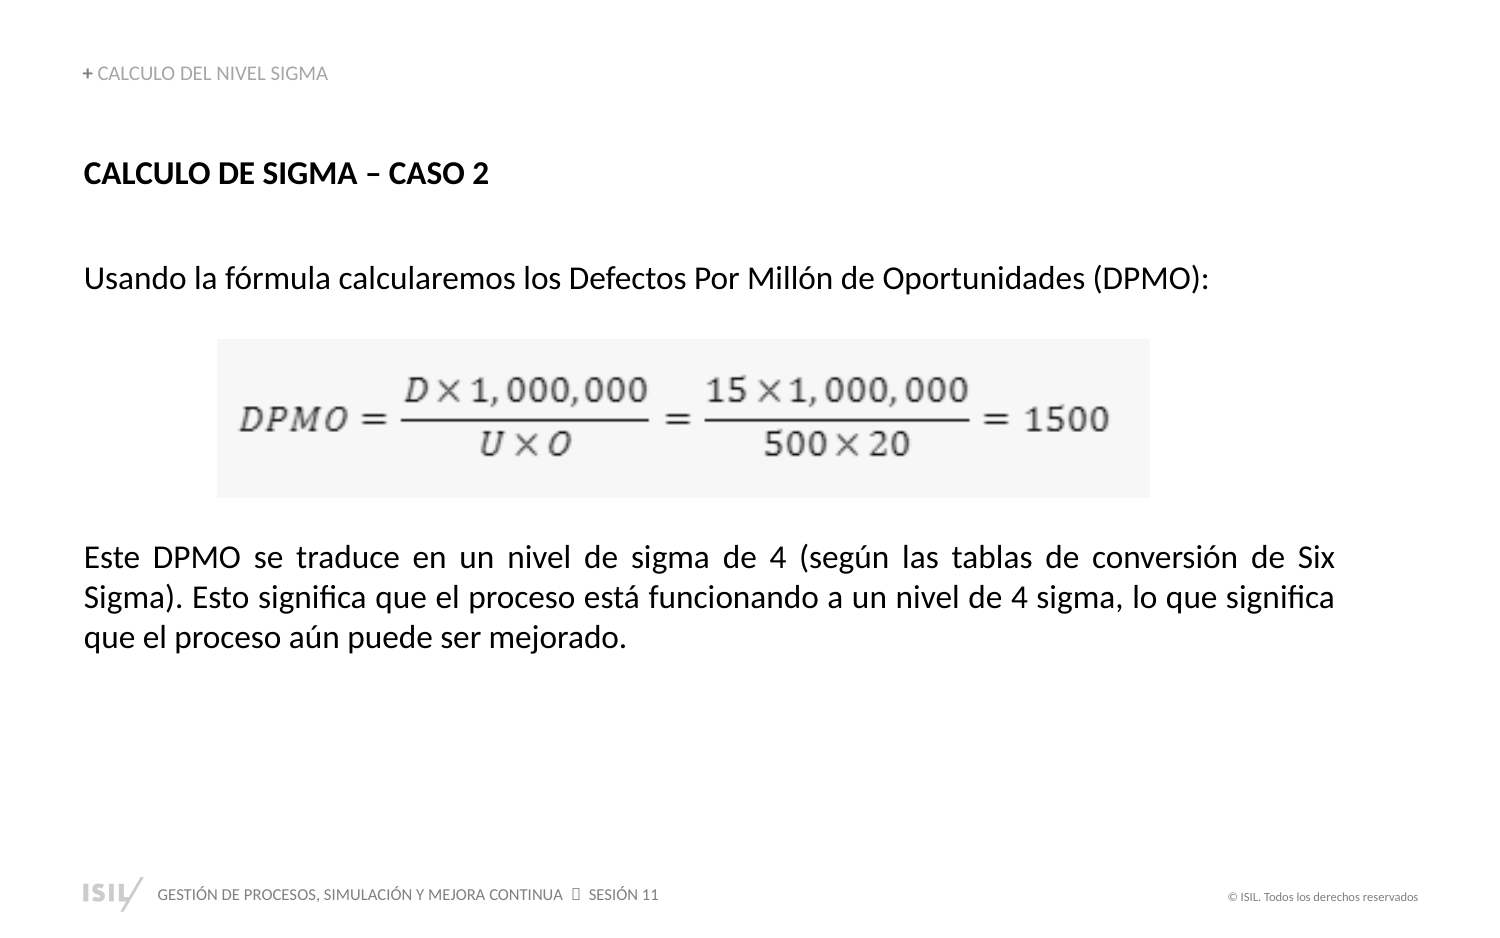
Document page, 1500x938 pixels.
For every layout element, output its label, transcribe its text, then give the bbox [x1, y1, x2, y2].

picture [217, 339, 1150, 498]
text_box + CALCULO DEL NIVEL SIGMA [82, 62, 482, 85]
text_box CALCULO DE SIGMA – CASO 2 Usando la fórmula calcularemos los Defectos Por Millón de Oportunidades (DPMO): Este DPMO se traduce en un nivel de sigma de 4 (según las tablas de conversión de Six Sigma). Esto significa que el proceso está funcionando a un nivel de 4 sigma, lo que significa que el proceso aún puede ser mejorado. [83, 151, 1338, 748]
